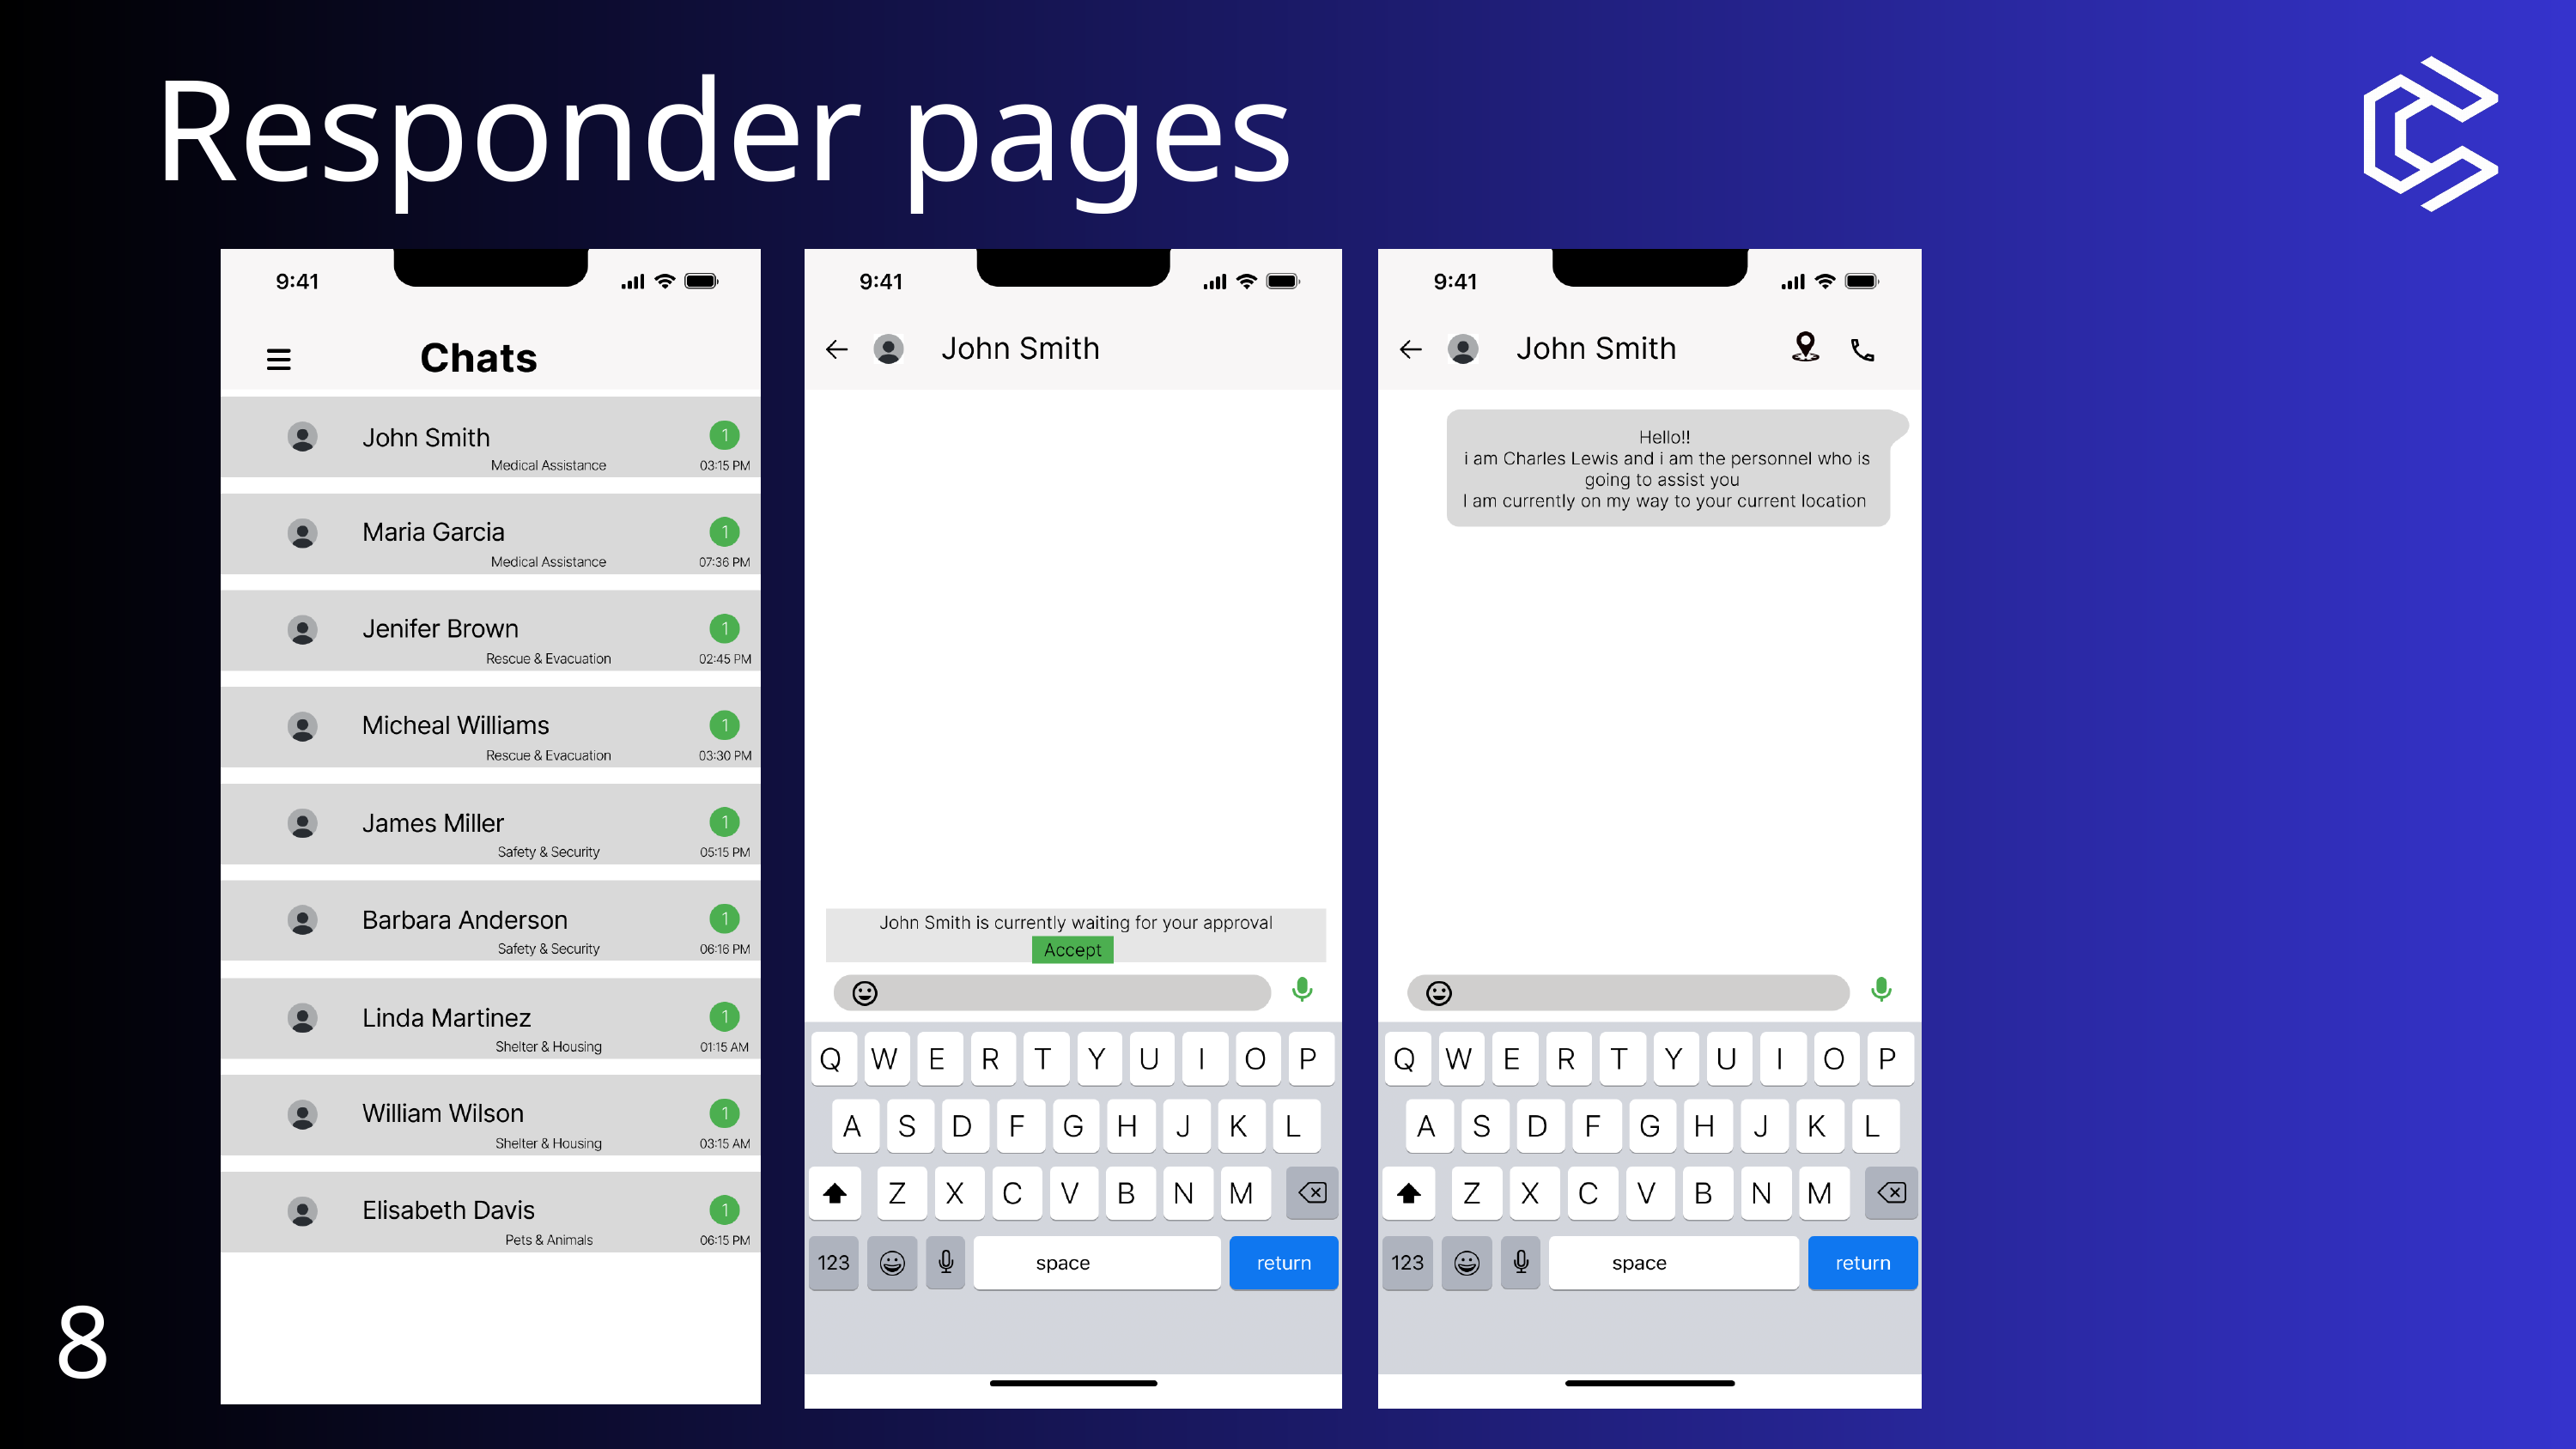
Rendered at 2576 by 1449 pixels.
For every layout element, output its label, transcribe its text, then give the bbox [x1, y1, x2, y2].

picture [1377, 249, 1922, 1409]
text_box [2363, 56, 2499, 212]
picture [805, 249, 1342, 1409]
picture [221, 249, 761, 1405]
text_box Responder pages [152, 77, 2321, 209]
text_box 8 [54, 1299, 216, 1398]
